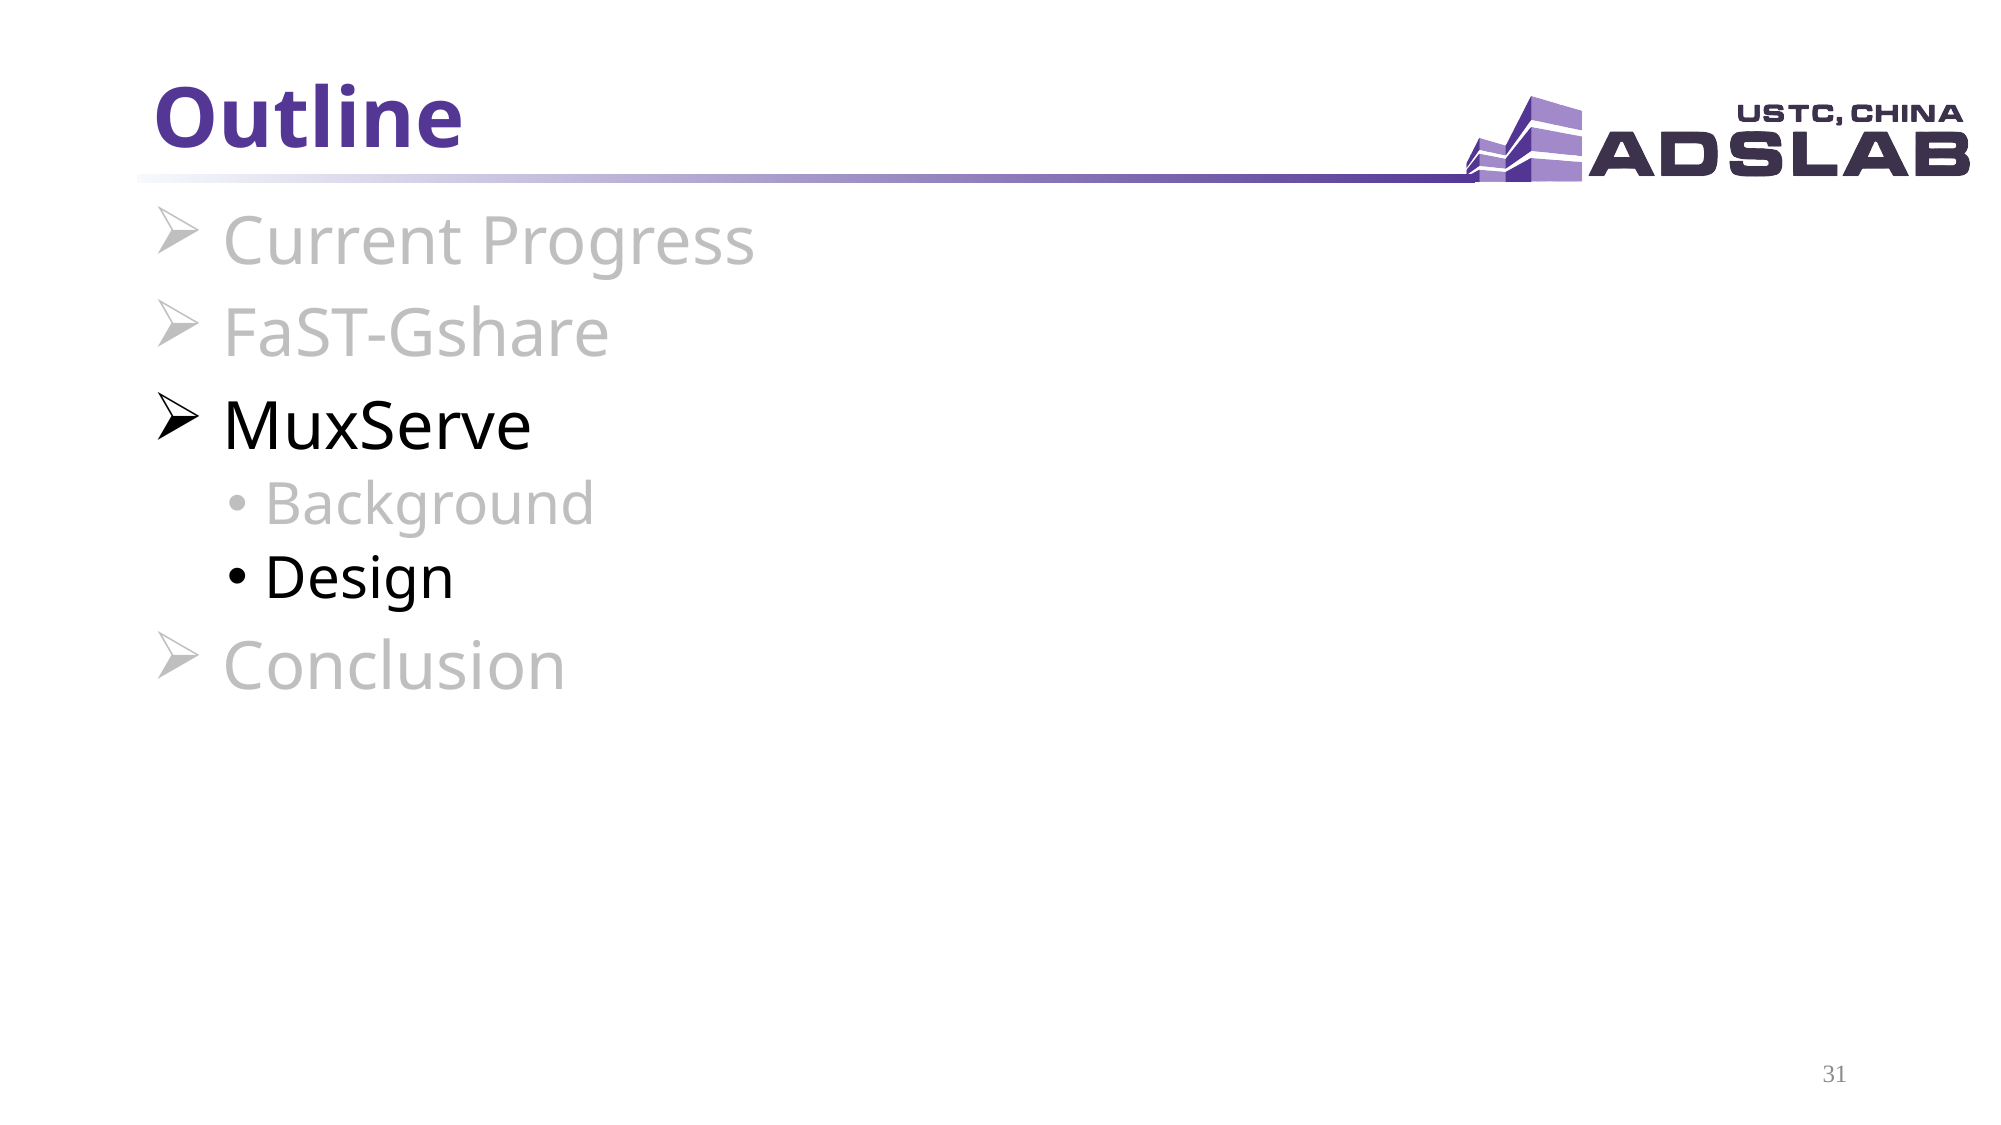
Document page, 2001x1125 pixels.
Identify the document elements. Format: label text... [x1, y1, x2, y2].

list Current Progress FaST-Gshare MuxServe Background Design Conclusion [137, 199, 1863, 1014]
title Outline [137, 63, 1863, 177]
picture [1470, 93, 1976, 183]
